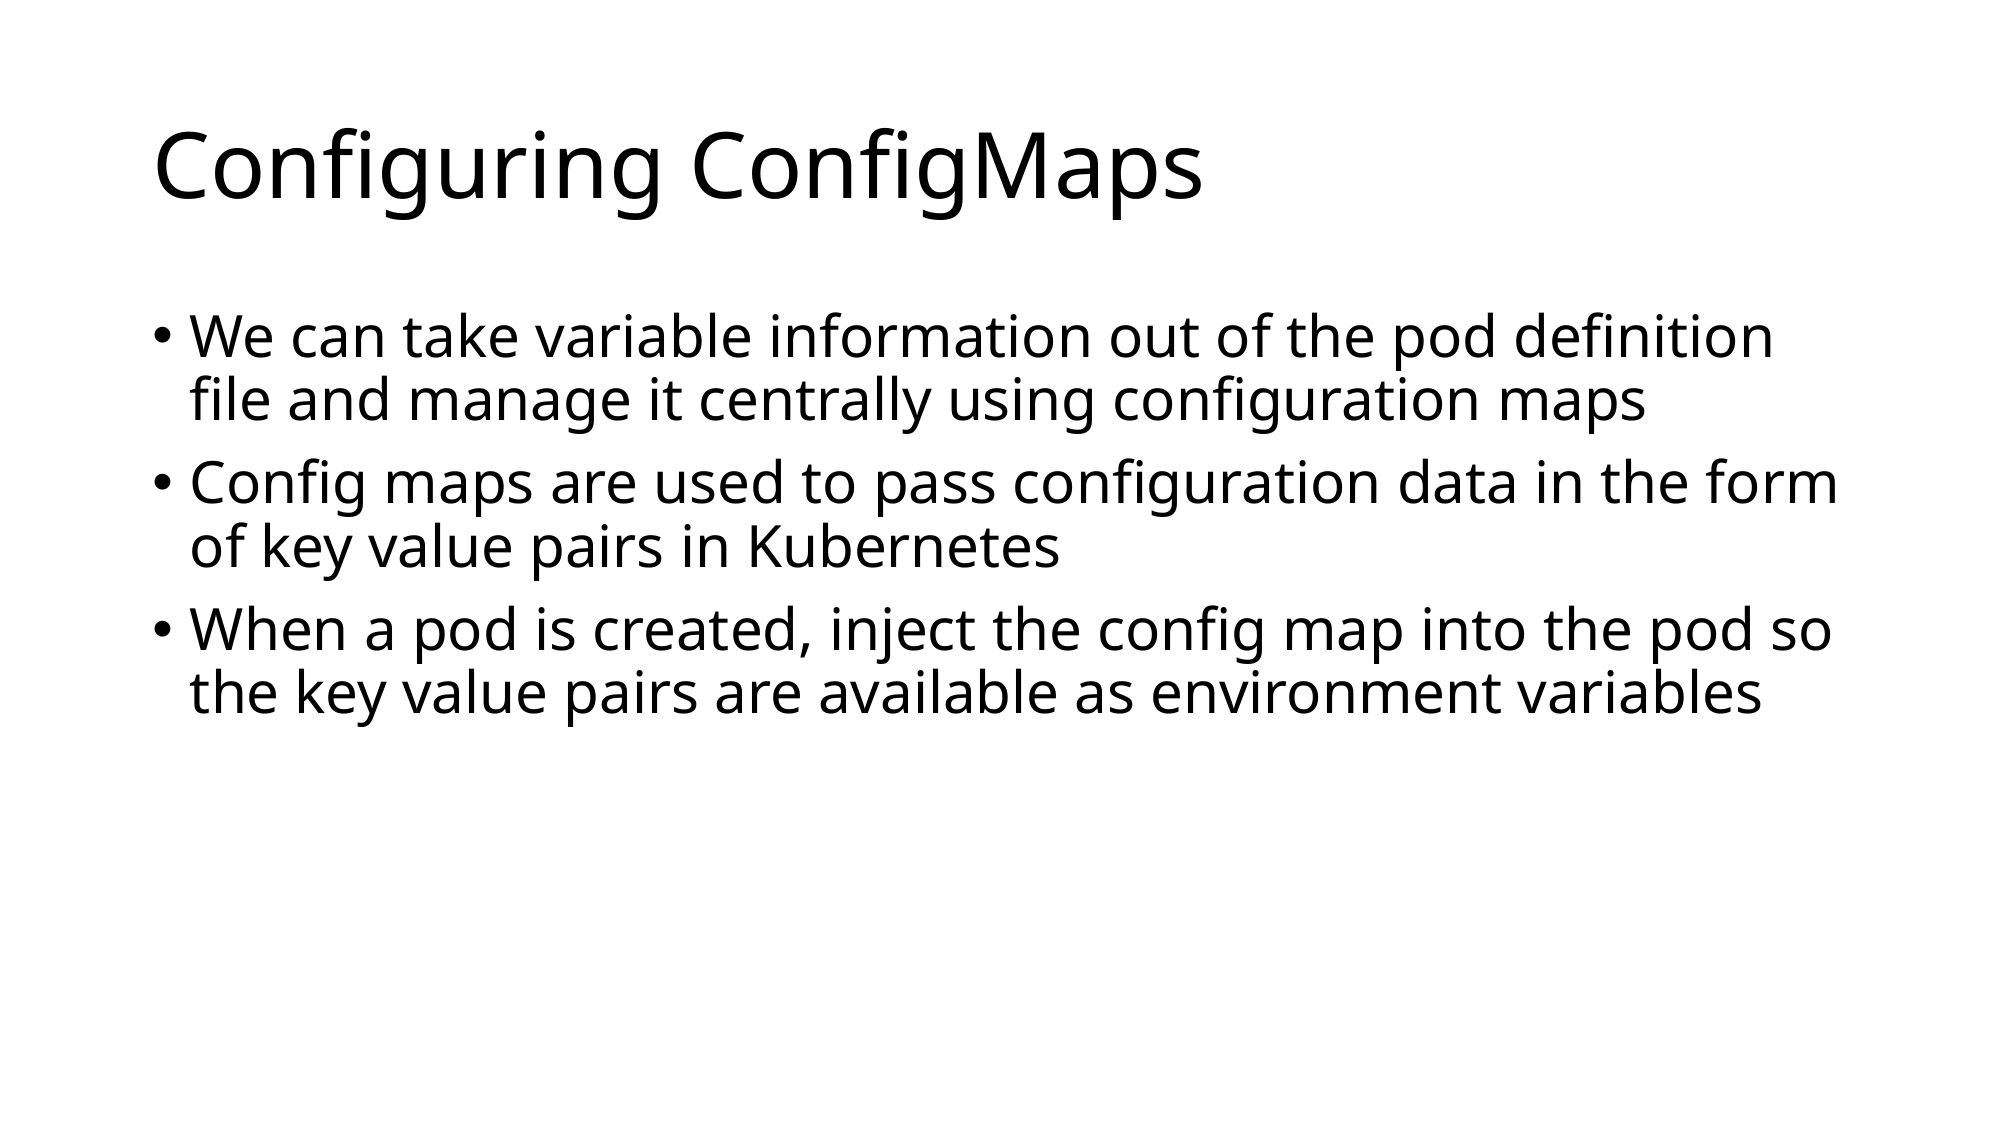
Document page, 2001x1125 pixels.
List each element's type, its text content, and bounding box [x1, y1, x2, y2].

title Configuring ConfigMaps [137, 59, 1863, 278]
list We can take variable information out of the pod definition file and manage it centrally using configuration maps Config maps are used to pass configuration data in the form of key value pairs in Kubernetes When a pod is created, inject the config map into the pod so the key value pairs are available as environment variables [137, 299, 1863, 1014]
